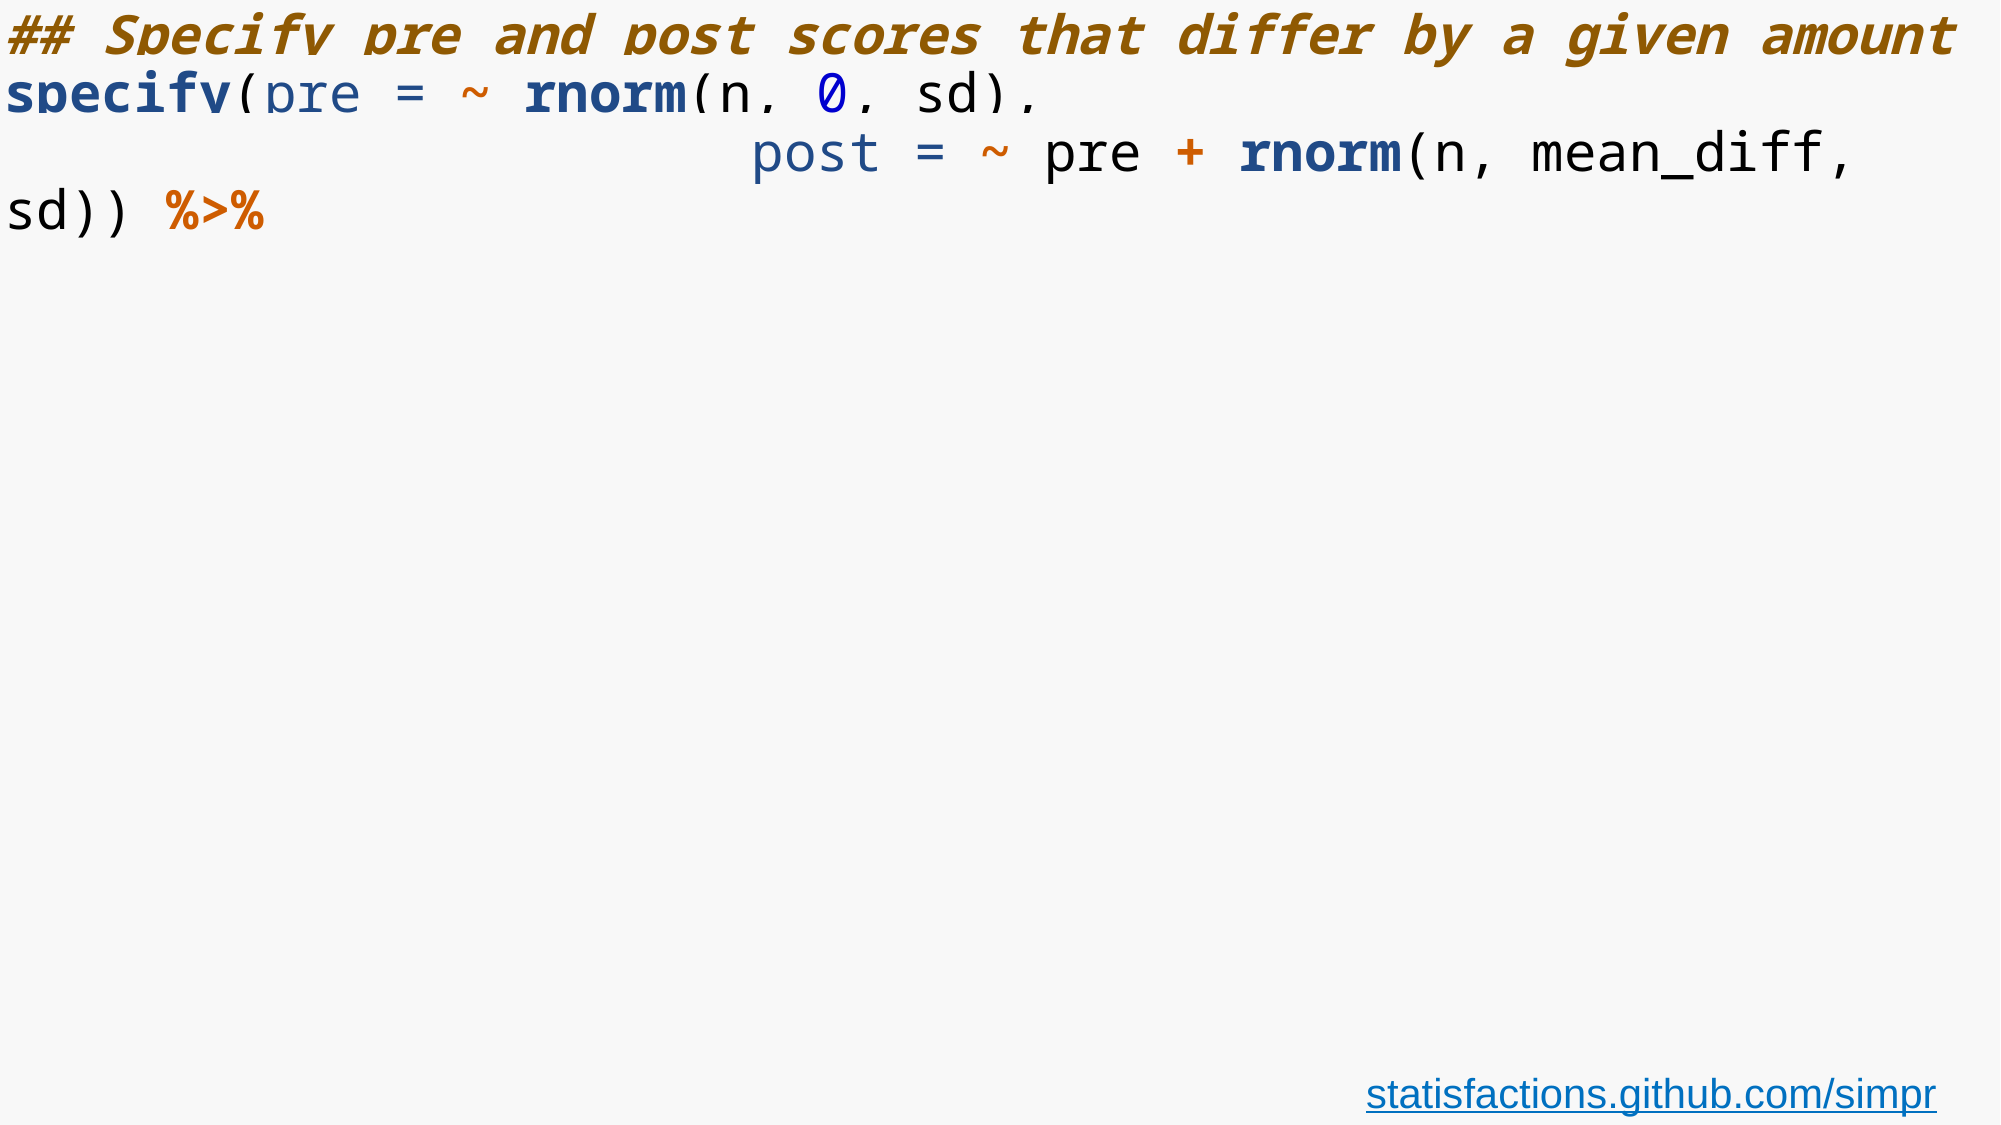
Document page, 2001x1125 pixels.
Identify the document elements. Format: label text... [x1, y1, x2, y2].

list ## Specify pre and post scores that differ by a given amount specify(pre = ~ rnorm(n, 0, sd), post = ~ pre + rnorm(n, mean_diff, sd)) %>% [0, 0, 2000, 1125]
text_box statisfactions.github.com/simpr [1351, 1059, 1953, 1125]
